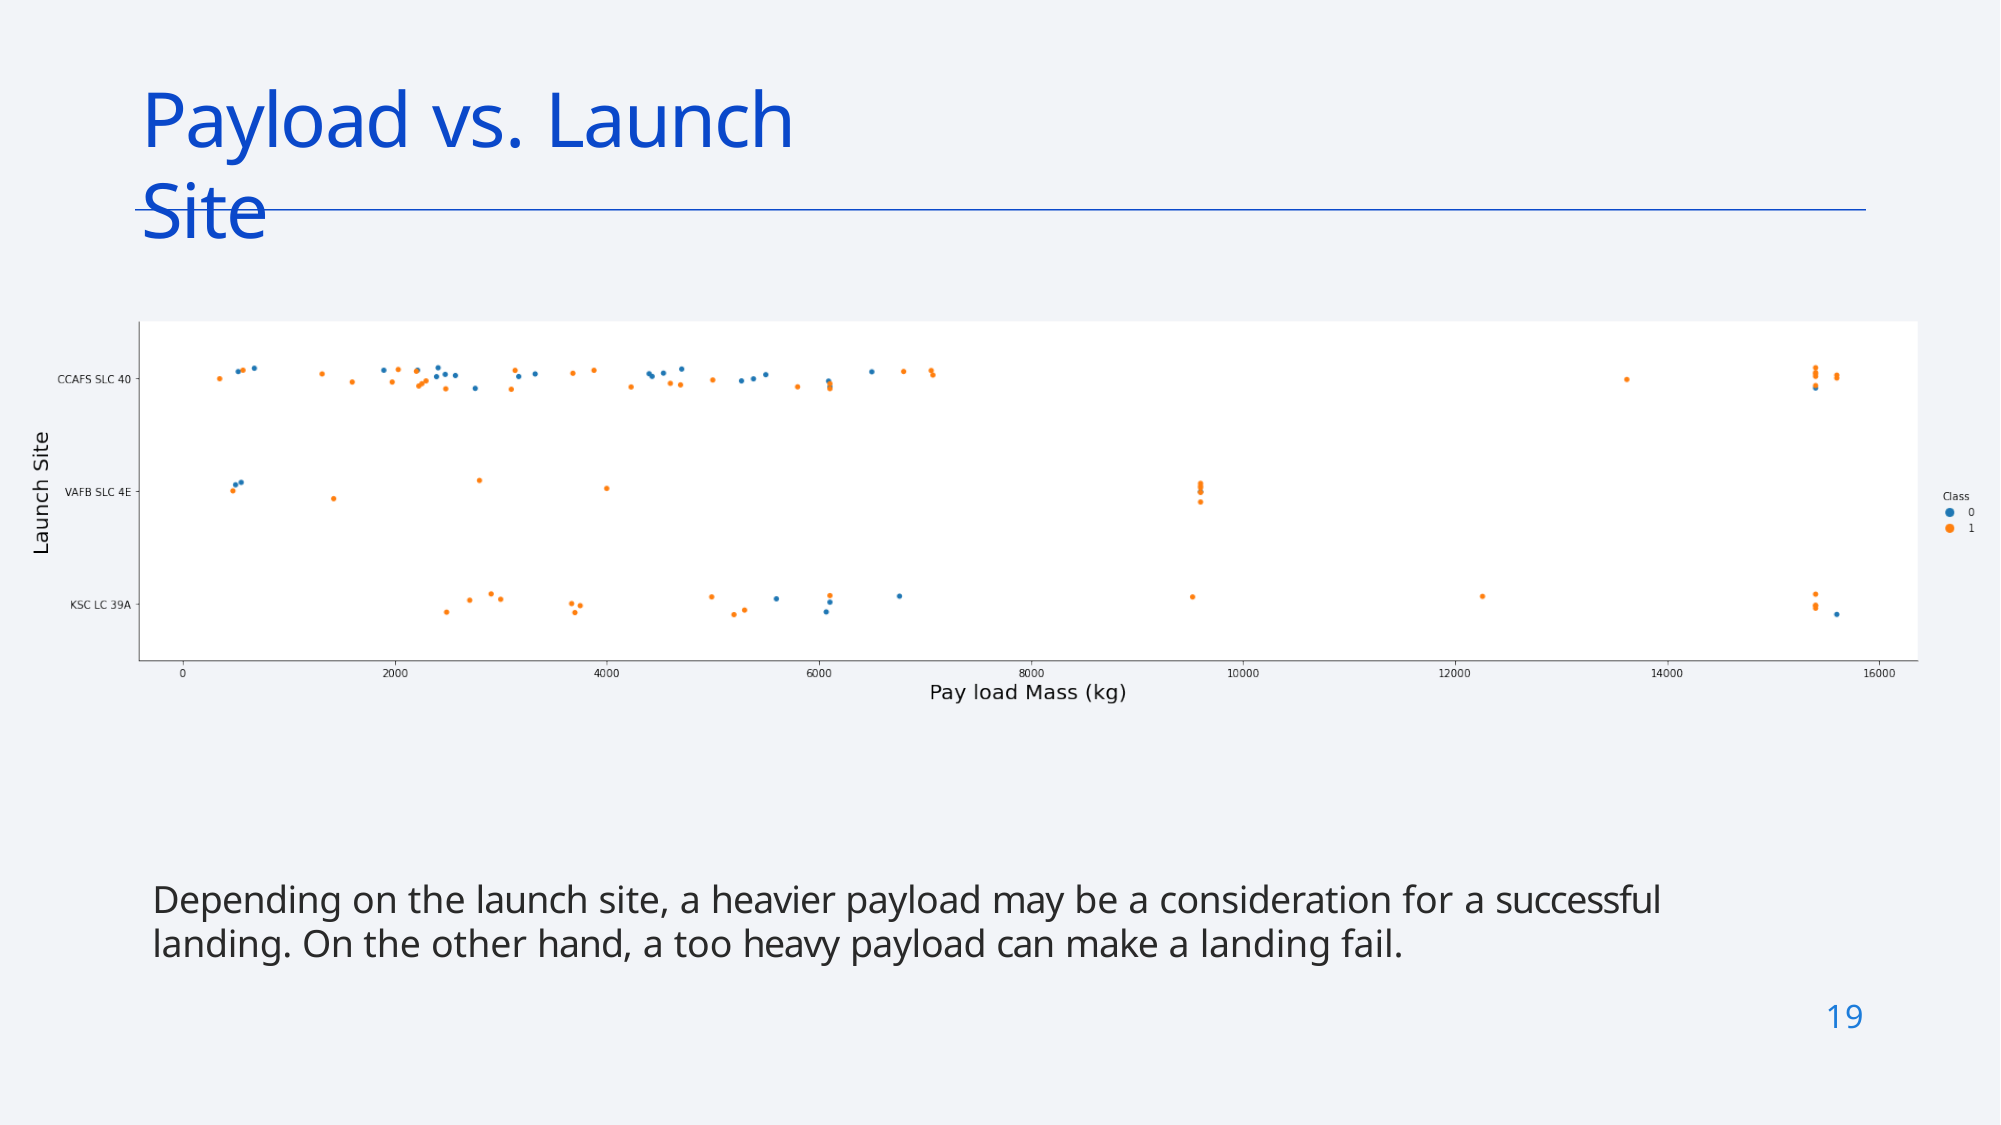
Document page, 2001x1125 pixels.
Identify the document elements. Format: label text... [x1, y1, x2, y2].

slide_number 19 [1819, 1002, 1875, 1125]
picture [0, 0, 2000, 1125]
text_box Depending on the launch site, a heavier payload may be a consideration for a successful landing. On the other hand, a too heavy payload can make a landing fail. [150, 872, 1762, 965]
title Payload vs. Launch Site [139, 68, 917, 260]
